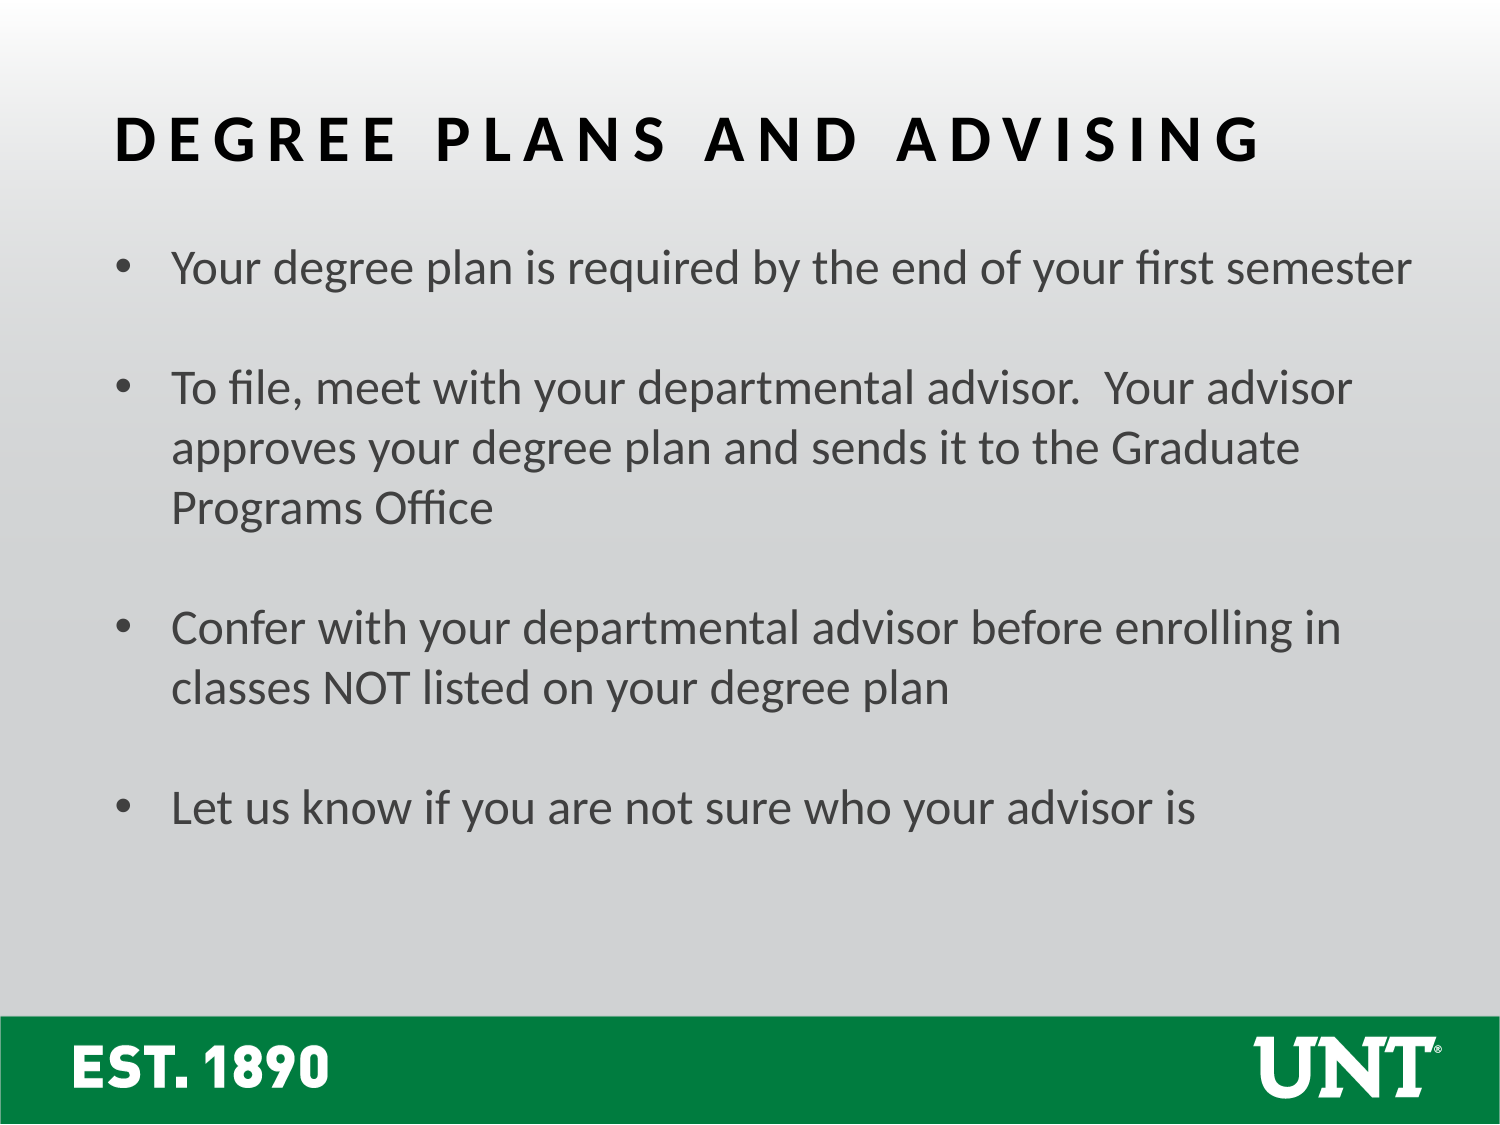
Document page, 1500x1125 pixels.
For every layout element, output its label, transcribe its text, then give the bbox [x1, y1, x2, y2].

text_box Degree Plans and Advising Your degree plan is required by the end of your first semester To file, meet with your departmental advisor. Your advisor approves your degree plan and sends it to the Graduate Programs Office Confer with your departmental advisor before enrolling in classes NOT listed on your degree plan Let us know if you are not sure who your advisor is [99, 87, 1450, 893]
picture [0, 0, 1500, 1125]
